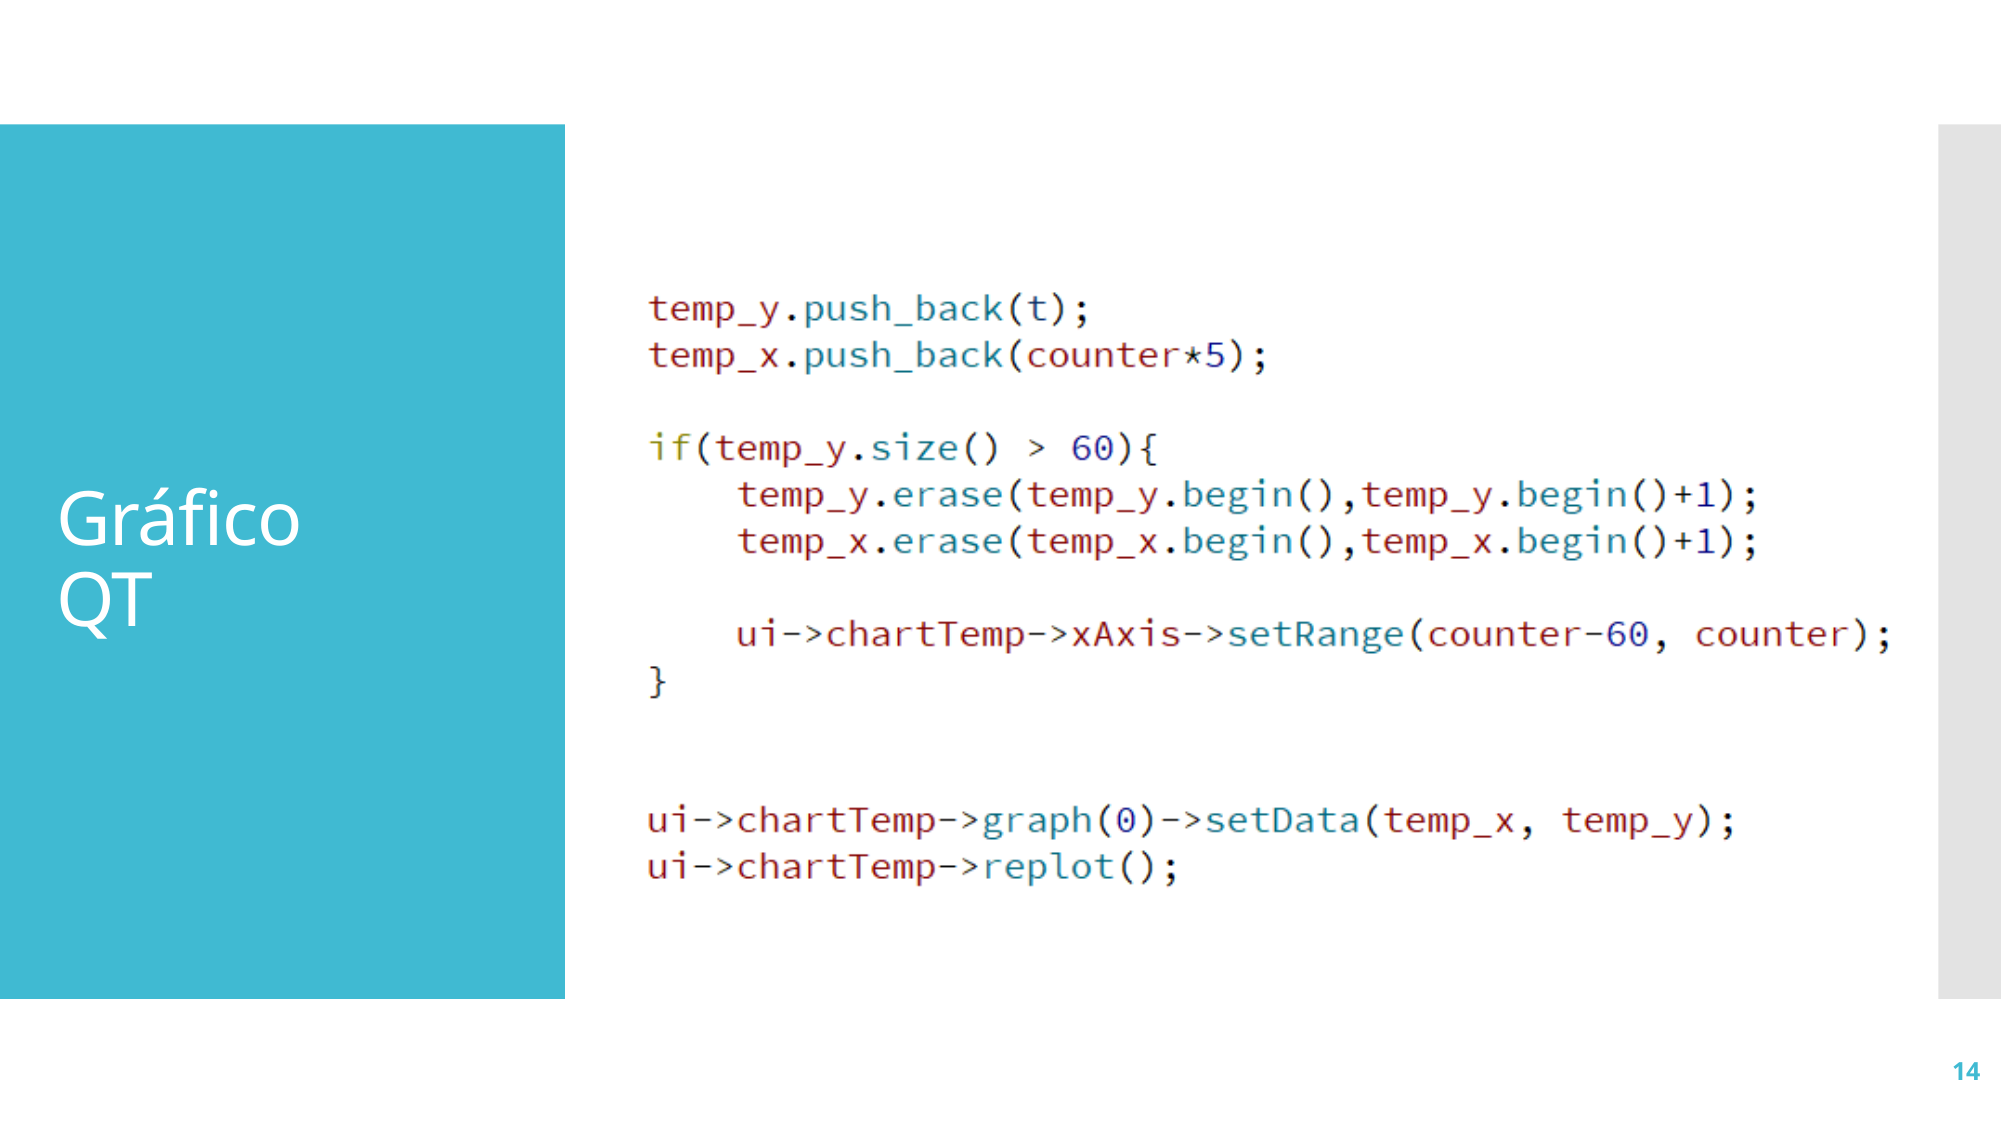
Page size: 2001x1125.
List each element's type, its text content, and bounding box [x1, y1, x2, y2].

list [625, 252, 1926, 905]
title Gráfico QT [41, 184, 525, 940]
slide_number 14 [1744, 1042, 1996, 1103]
